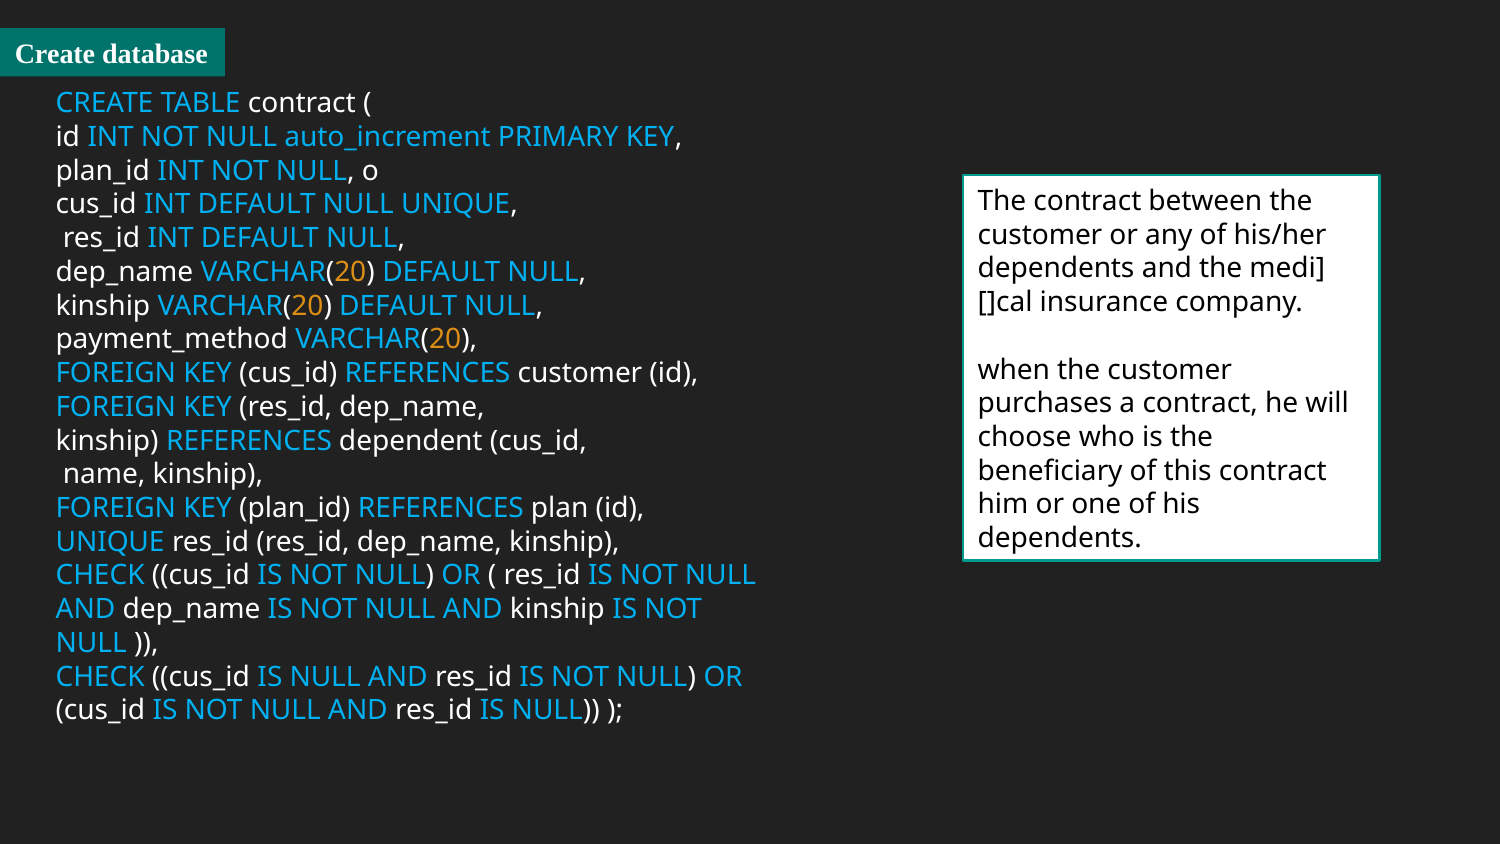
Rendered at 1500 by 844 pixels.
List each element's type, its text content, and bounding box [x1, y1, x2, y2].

text_box The contract between the customer or any of his/her dependents and the medi][]cal insurance company. when the customer purchases a contract, he will choose who is the beneficiary of this contract him or one of his dependents. [962, 174, 1381, 562]
text_box Create database [0, 28, 225, 77]
text_box CREATE TABLE contract ( id INT NOT NULL auto_increment PRIMARY KEY, plan_id INT NOT NULL, o cus_id INT DEFAULT NULL UNIQUE, res_id INT DEFAULT NULL, dep_name VARCHAR(20) DEFAULT NULL, kinship VARCHAR(20) DEFAULT NULL, payment_method VARCHAR(20), FOREIGN KEY (cus_id) REFERENCES customer (id), FOREIGN KEY (res_id, dep_name, kinship) REFERENCES dependent (cus_id, name, kinship), FOREIGN KEY (plan_id) REFERENCES plan (id), UNIQUE res_id (res_id, dep_name, kinship), CHECK ((cus_id IS NOT NULL) OR ( res_id IS NOT NULL AND dep_name IS NOT NULL AND kinship IS NOT NULL )), CHECK ((cus_id IS NULL AND res_id IS NOT NULL) OR (cus_id IS NOT NULL AND res_id IS NULL)) ); [40, 77, 827, 733]
